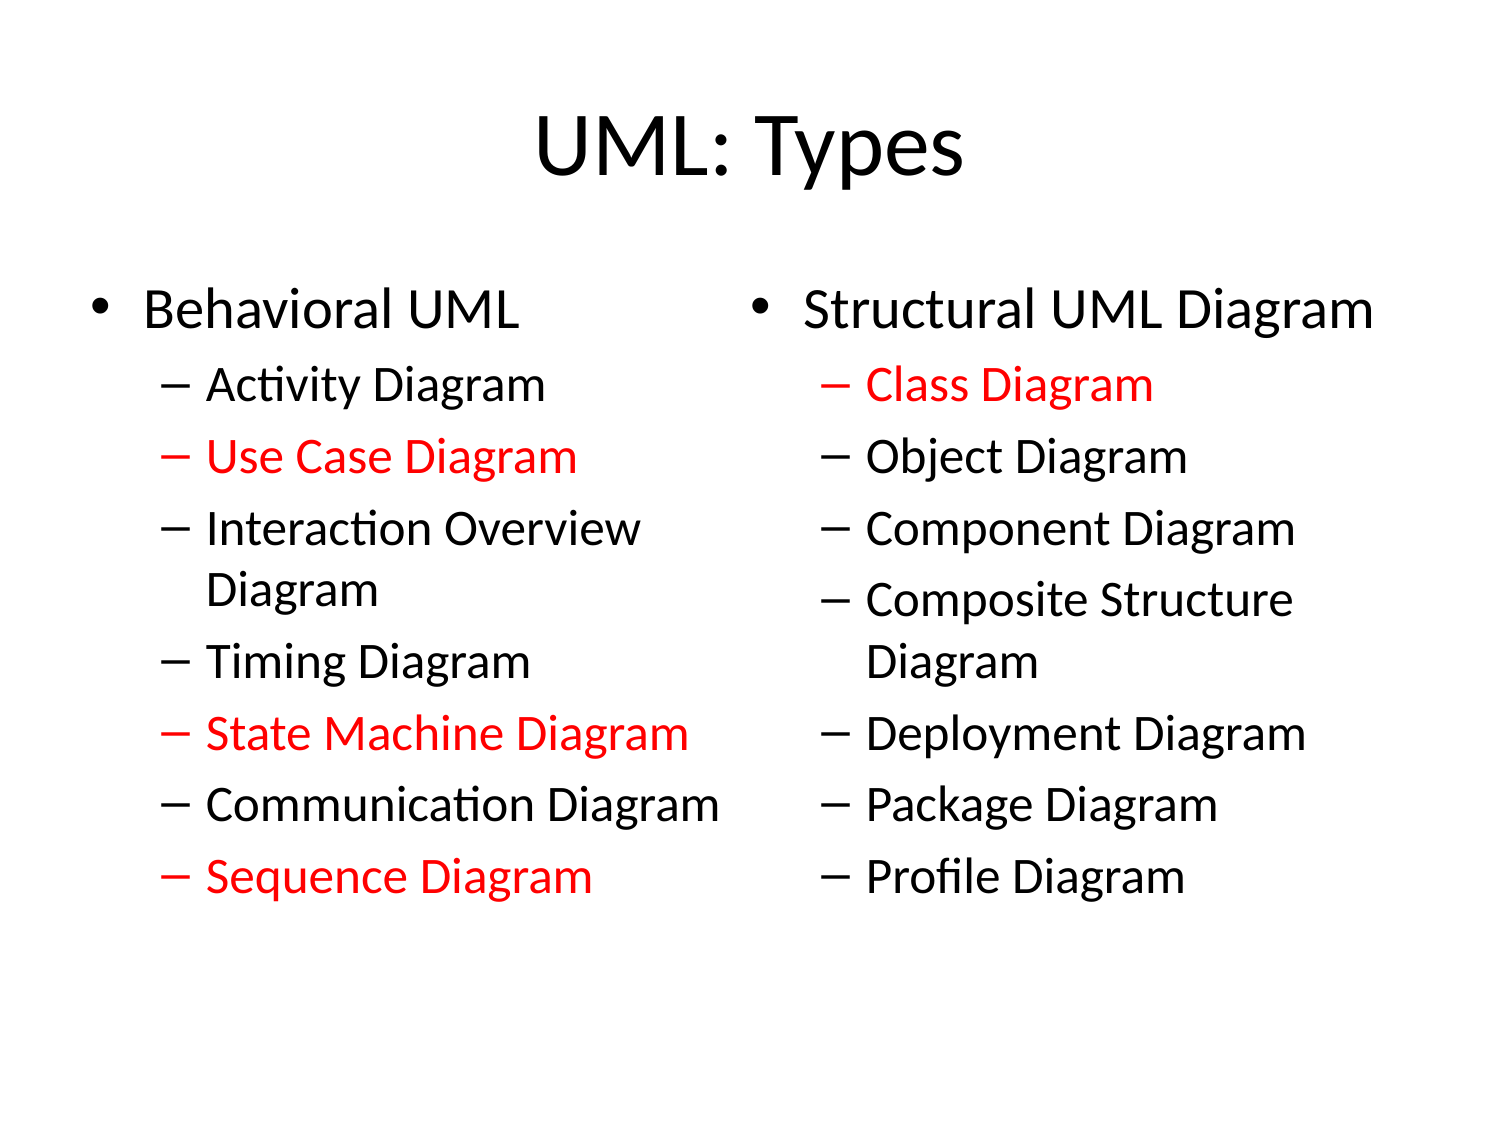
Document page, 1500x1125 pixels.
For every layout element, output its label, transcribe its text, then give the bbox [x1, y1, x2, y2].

title UML: Types [75, 45, 1425, 233]
list Behavioral UML Activity Diagram Use Case Diagram Interaction Overview Diagram Timing Diagram State Machine Diagram Communication Diagram Sequence Diagram Structural UML Diagram Class Diagram Object Diagram Component Diagram Composite Structure Diagram Deployment Diagram Package Diagram Profile Diagram [75, 262, 1425, 1005]
